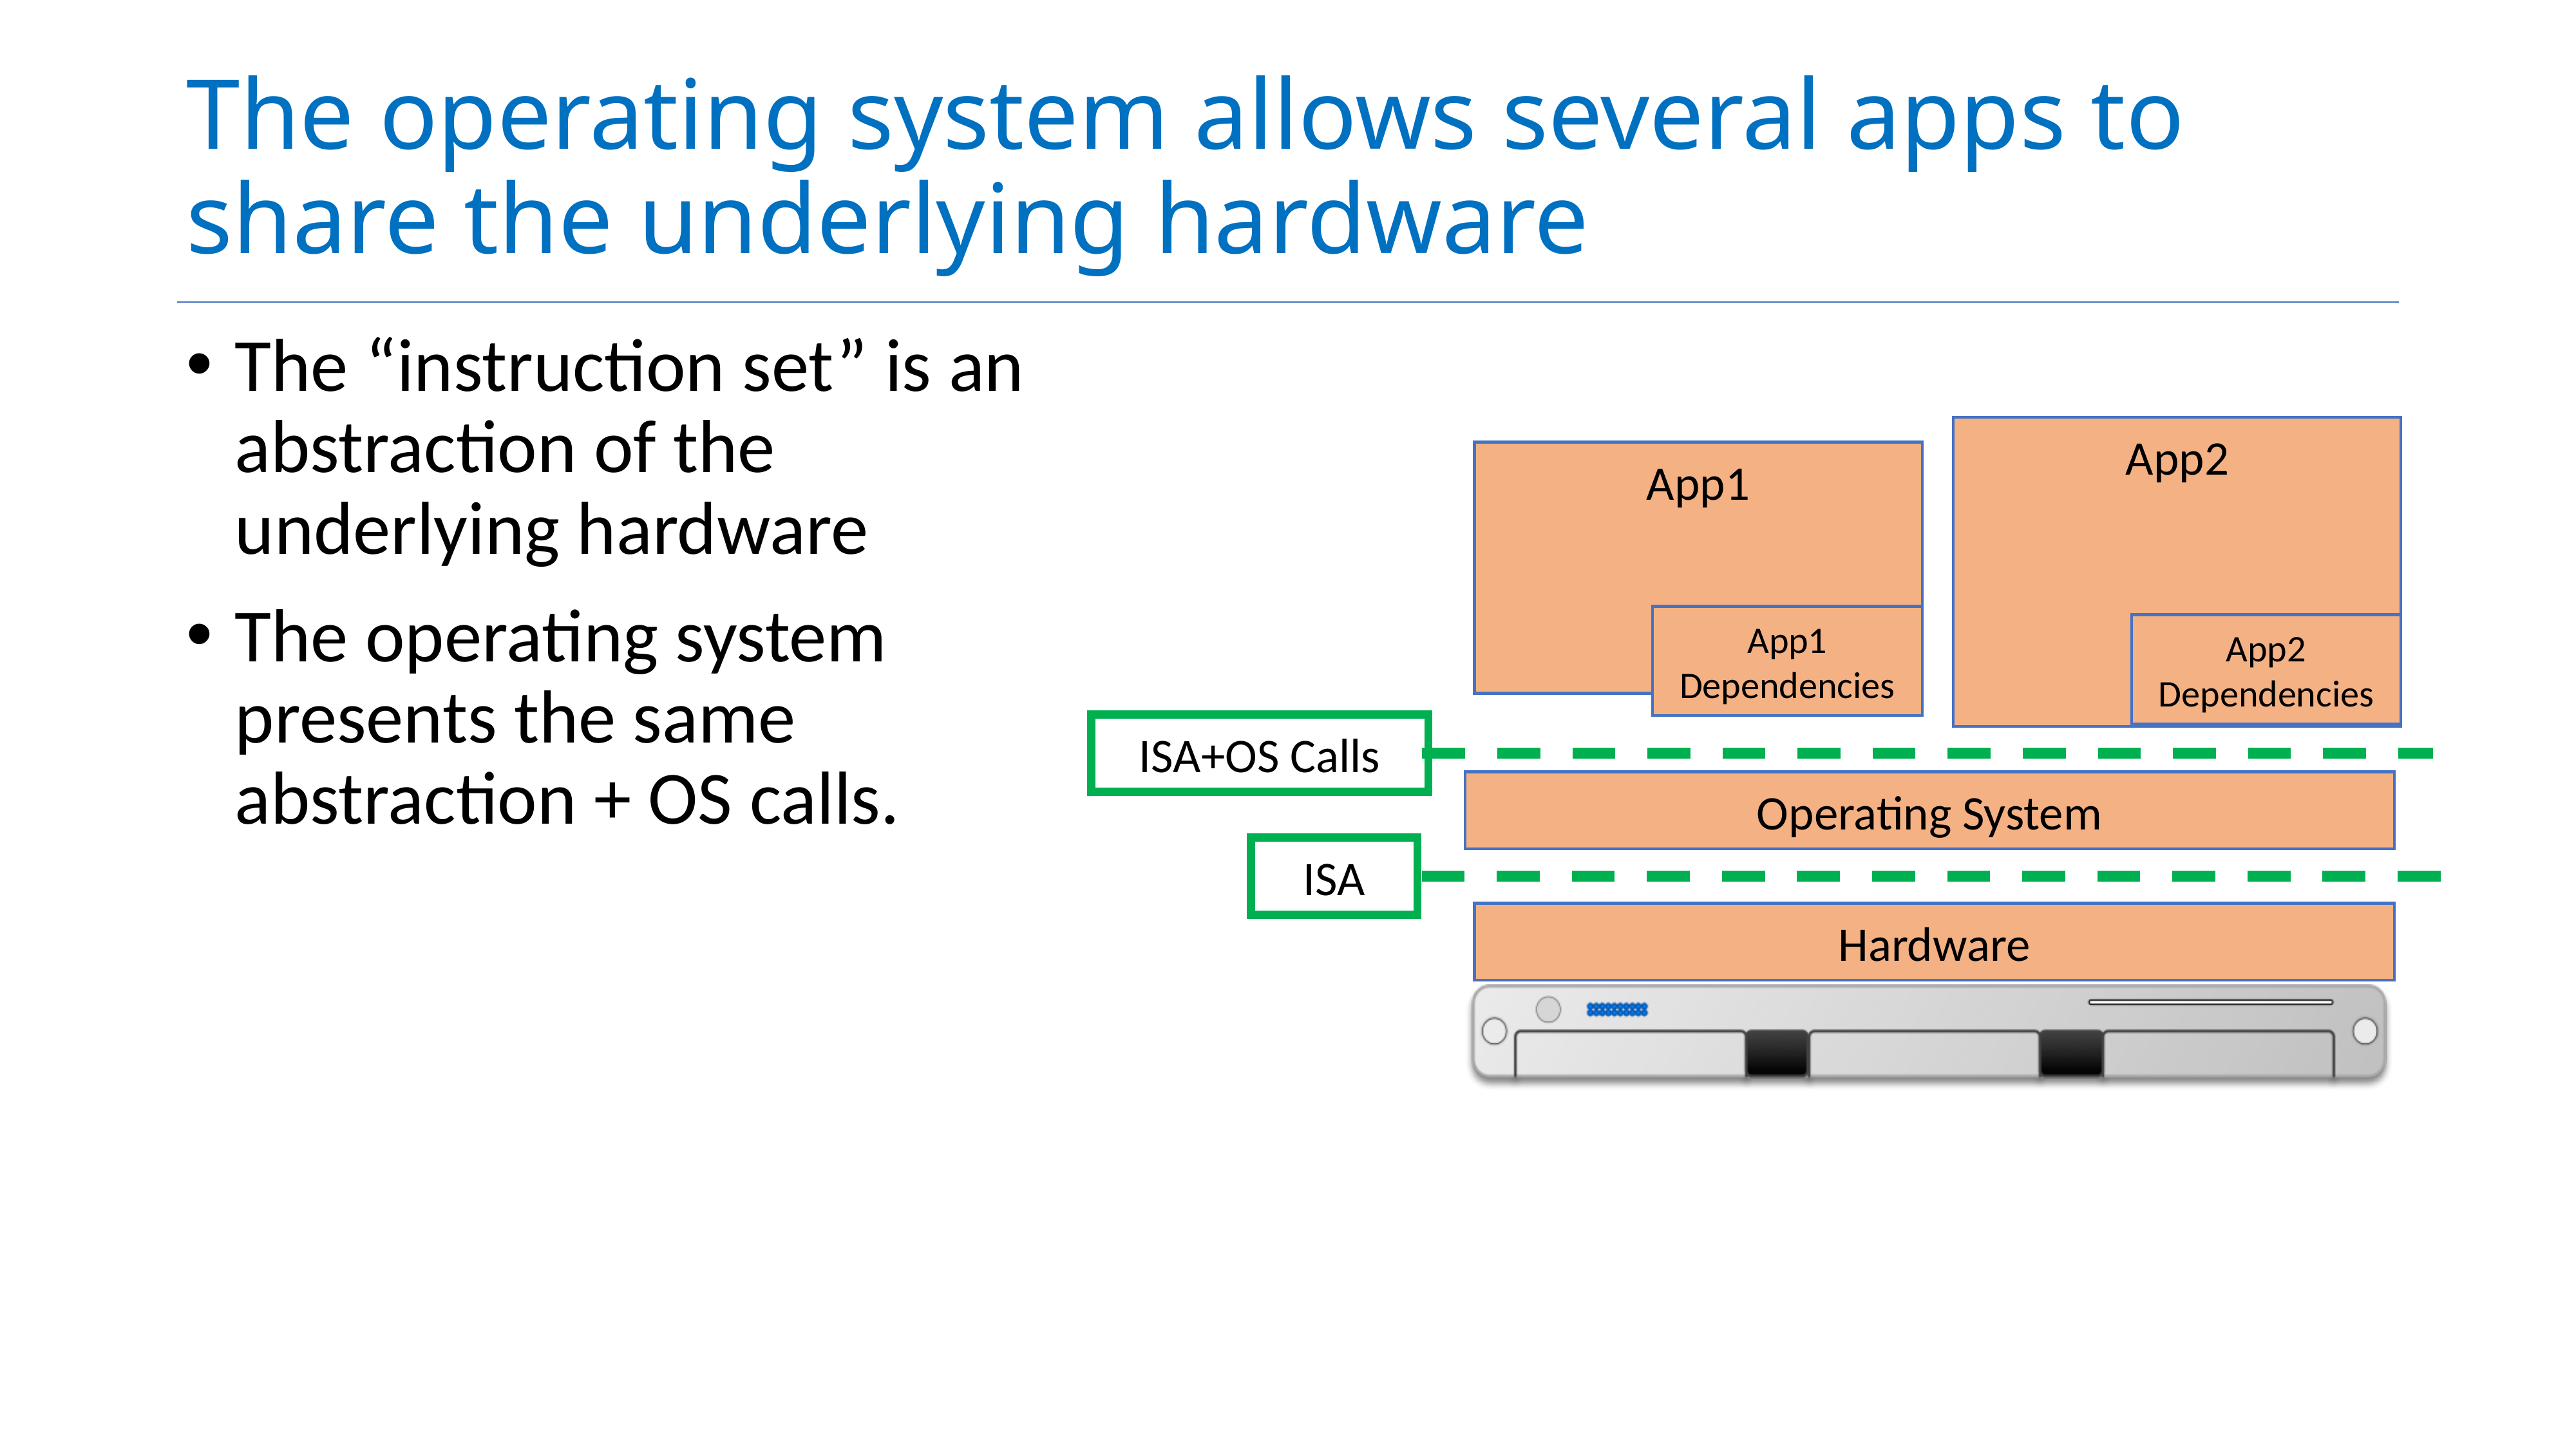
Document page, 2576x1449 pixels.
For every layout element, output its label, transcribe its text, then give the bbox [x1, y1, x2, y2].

list The “instruction set” is an abstraction of the underlying hardware The operating system presents the same abstraction + OS calls. [176, 316, 1056, 1238]
picture [1464, 980, 2394, 1092]
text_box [1251, 837, 2454, 916]
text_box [1474, 416, 1922, 719]
title The operating system allows several apps to share the underlying hardware [176, 3, 2400, 285]
text_box Operating System [1464, 793, 2394, 837]
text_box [1953, 420, 2401, 723]
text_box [1091, 714, 2434, 793]
text_box Hardware [1474, 916, 2394, 980]
